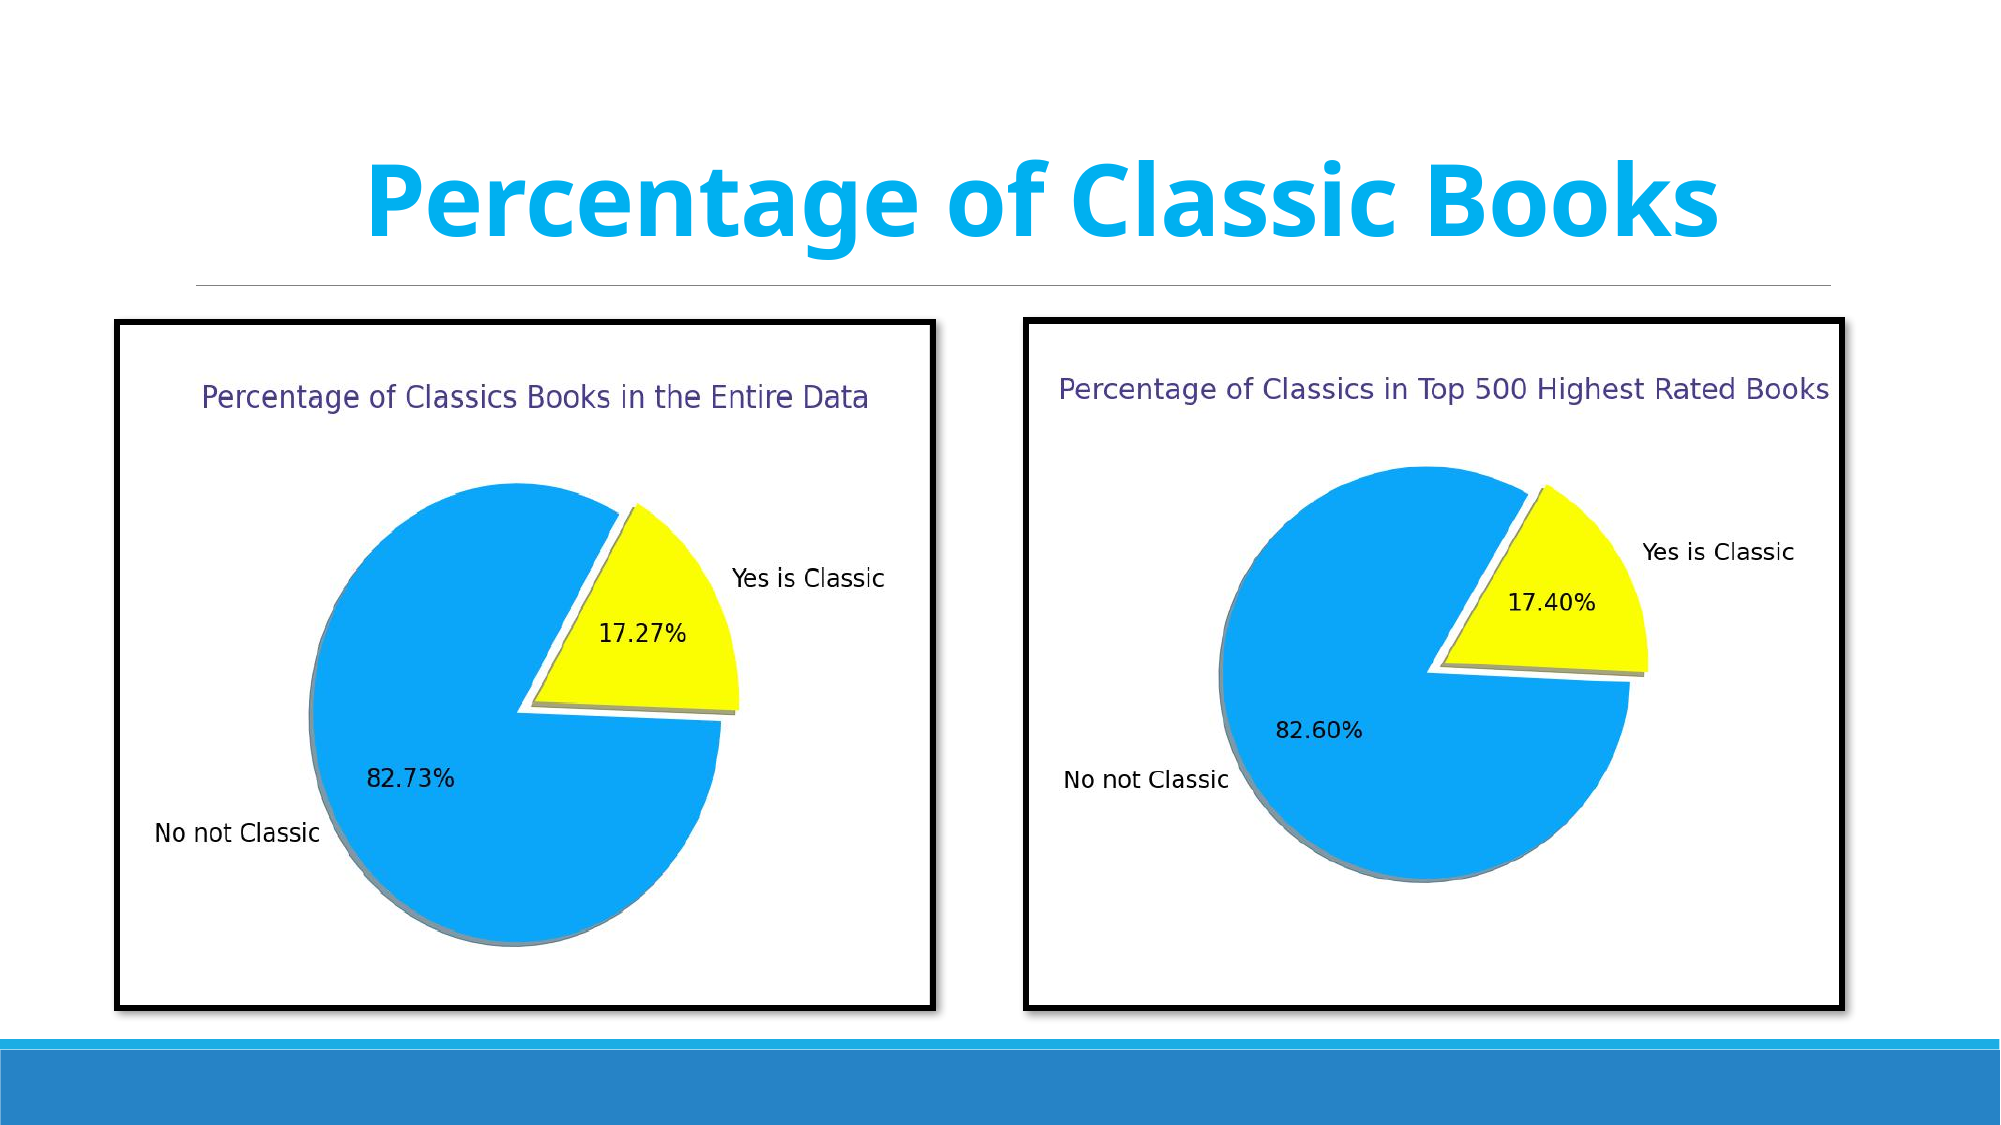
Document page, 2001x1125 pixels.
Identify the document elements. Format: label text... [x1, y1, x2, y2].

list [1028, 323, 1840, 1006]
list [119, 324, 931, 1006]
title Percentage of Classic Books [217, 117, 1868, 265]
